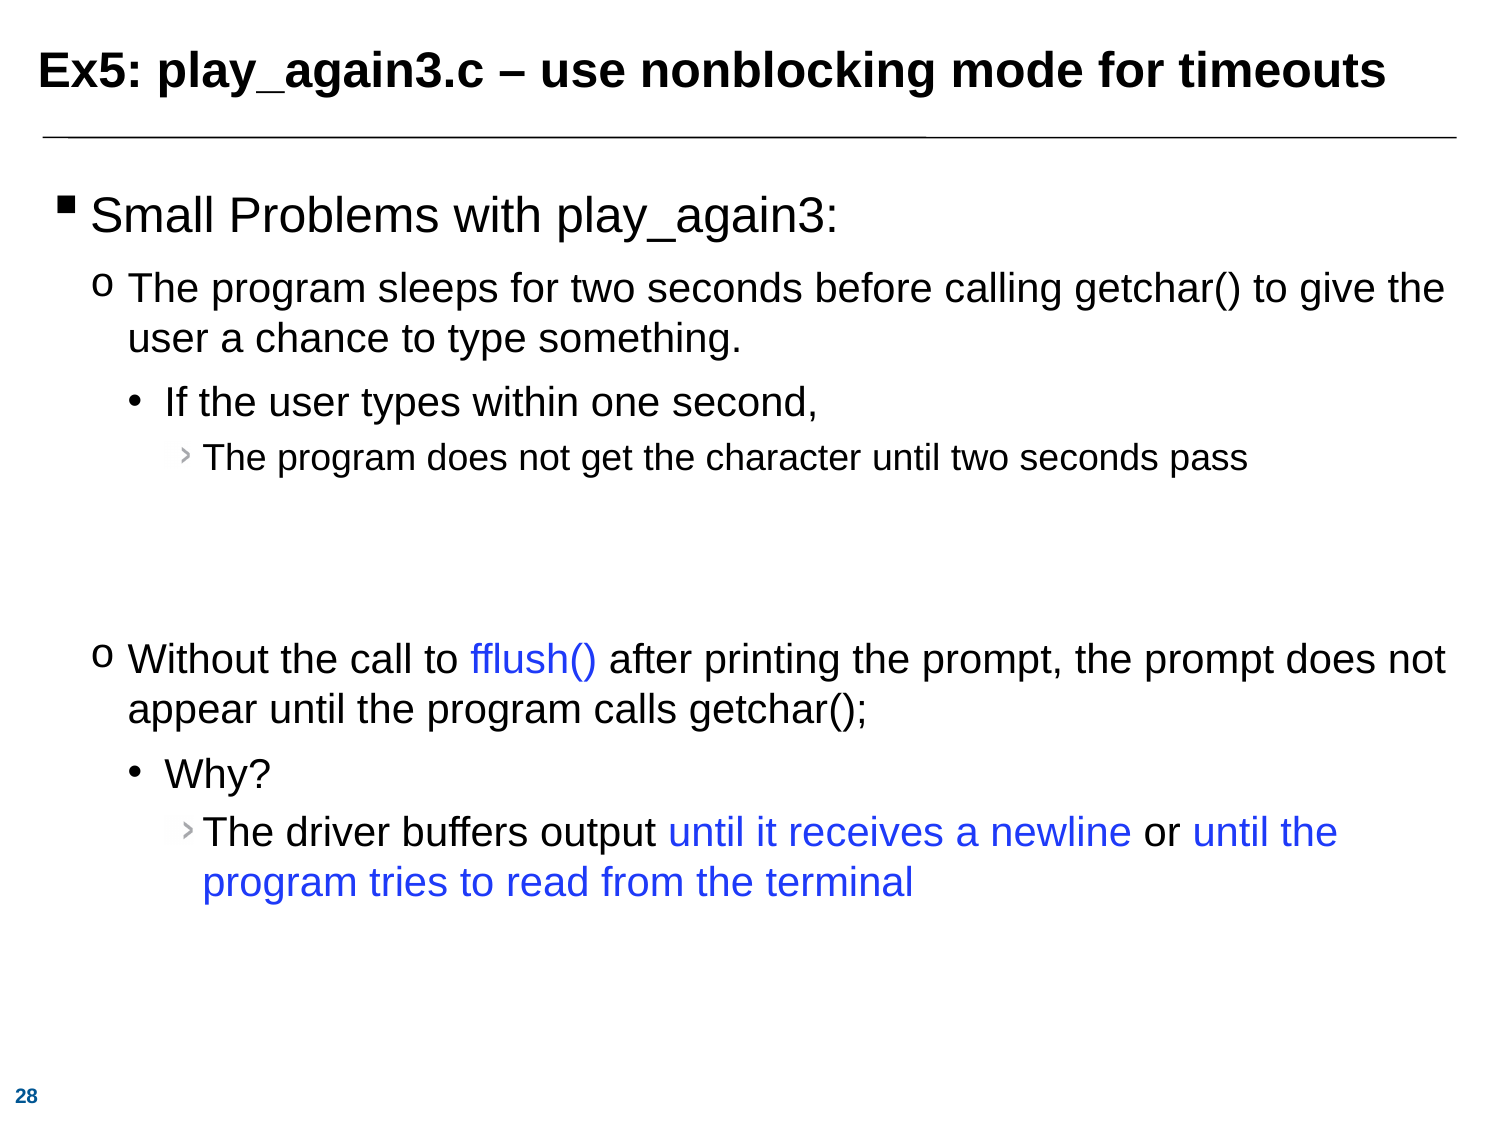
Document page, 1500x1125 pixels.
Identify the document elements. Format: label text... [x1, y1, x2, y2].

title Ex5: play_again3.c – use nonblocking mode for timeouts [37, 37, 1450, 113]
list Small Problems with play_again3: The program sleeps for two seconds before calling getchar() to give the user a chance to type something. If the user types within one second, The program does not get the character until two seconds pass Without the call to fflush() after printing the prompt, the prompt does not appear until the program calls getchar(); Why? The driver buffers output until it receives a newline or until the program tries to read from the terminal [37, 174, 1475, 1050]
picture [164, 815, 194, 845]
slide_number 28 [0, 1074, 83, 1120]
picture [164, 441, 191, 469]
